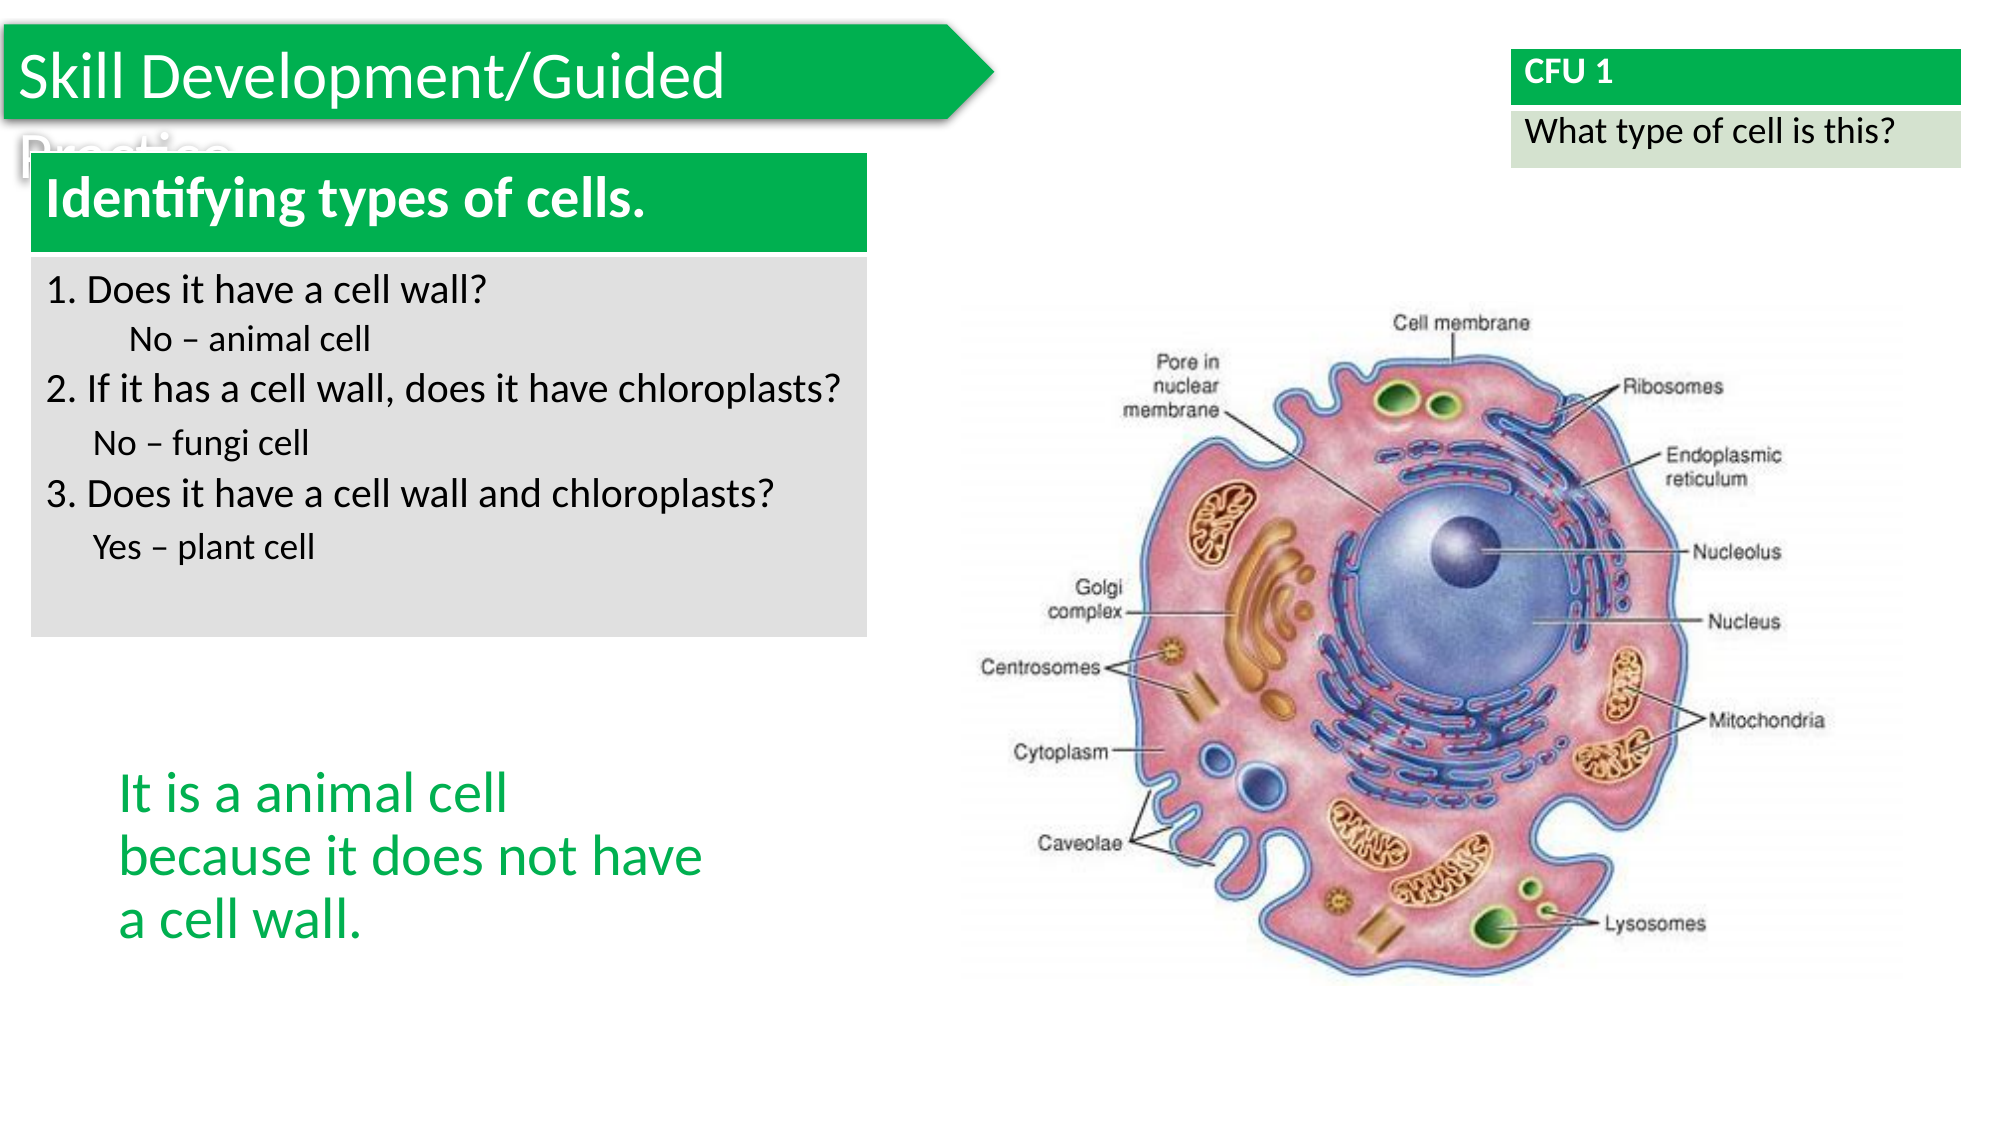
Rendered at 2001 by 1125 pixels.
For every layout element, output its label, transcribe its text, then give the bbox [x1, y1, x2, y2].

table_cell 1. Does it have a cell wall? No – animal cell 2. If it has a cell wall, does it have chloroplasts? No – fungi cell 3. Does it have a cell wall and chloroplasts? Yes – plant cell [31, 257, 867, 637]
table_cell What type of cell is this? [1511, 111, 1961, 168]
picture [961, 301, 1903, 986]
table_header Identifying types of cells. [31, 153, 867, 252]
text_box It is a animal cell because it does not have a cell wall. [103, 754, 731, 1031]
table_header CFU 1 [1511, 49, 1961, 105]
text_box Skill Development/Guided Practice [3, 24, 995, 119]
